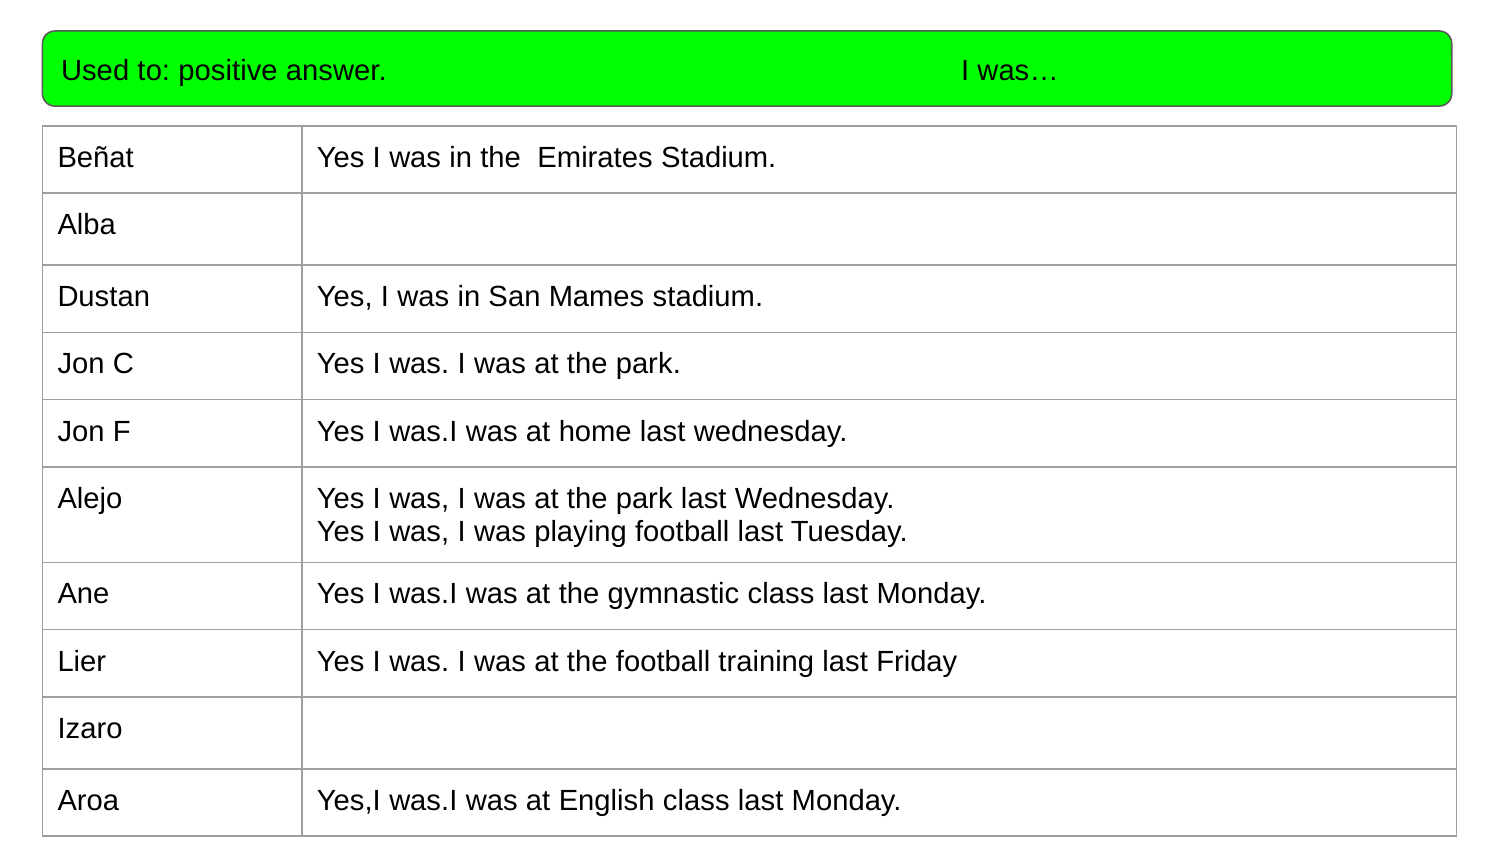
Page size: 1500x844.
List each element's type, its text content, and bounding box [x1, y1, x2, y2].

table_cell Alba [43, 194, 301, 264]
table_cell Jon C [43, 333, 301, 399]
table_cell [303, 194, 1456, 264]
table_cell Ane [43, 563, 301, 629]
table_header Yes I was in the Emirates Stadium. [303, 127, 1456, 192]
table_cell Yes I was.I was at home last wednesday. [303, 400, 1456, 466]
table_cell Jon F [43, 400, 301, 466]
table_cell Aroa [43, 770, 301, 835]
table_cell Yes I was, I was at the park last Wednesday. Yes I was, I was playing football last Tuesday. [303, 468, 1456, 562]
table_cell Yes I was. I was at the park. [303, 333, 1456, 399]
table_cell Yes,I was.I was at English class last Monday. [303, 770, 1456, 835]
table_header Beñat [43, 127, 301, 192]
text_box Used to: positive answer. I was… [42, 30, 1452, 107]
table_cell Yes, I was in San Mames stadium. [303, 266, 1456, 332]
table_cell Alejo [43, 468, 301, 562]
table_cell Lier [43, 630, 301, 696]
table_cell [303, 698, 1456, 768]
table_cell Yes I was.I was at the gymnastic class last Monday. [303, 563, 1456, 629]
table_cell Yes I was. I was at the football training last Friday [303, 630, 1456, 696]
table_cell Izaro [43, 698, 301, 768]
table_cell Dustan [43, 266, 301, 332]
